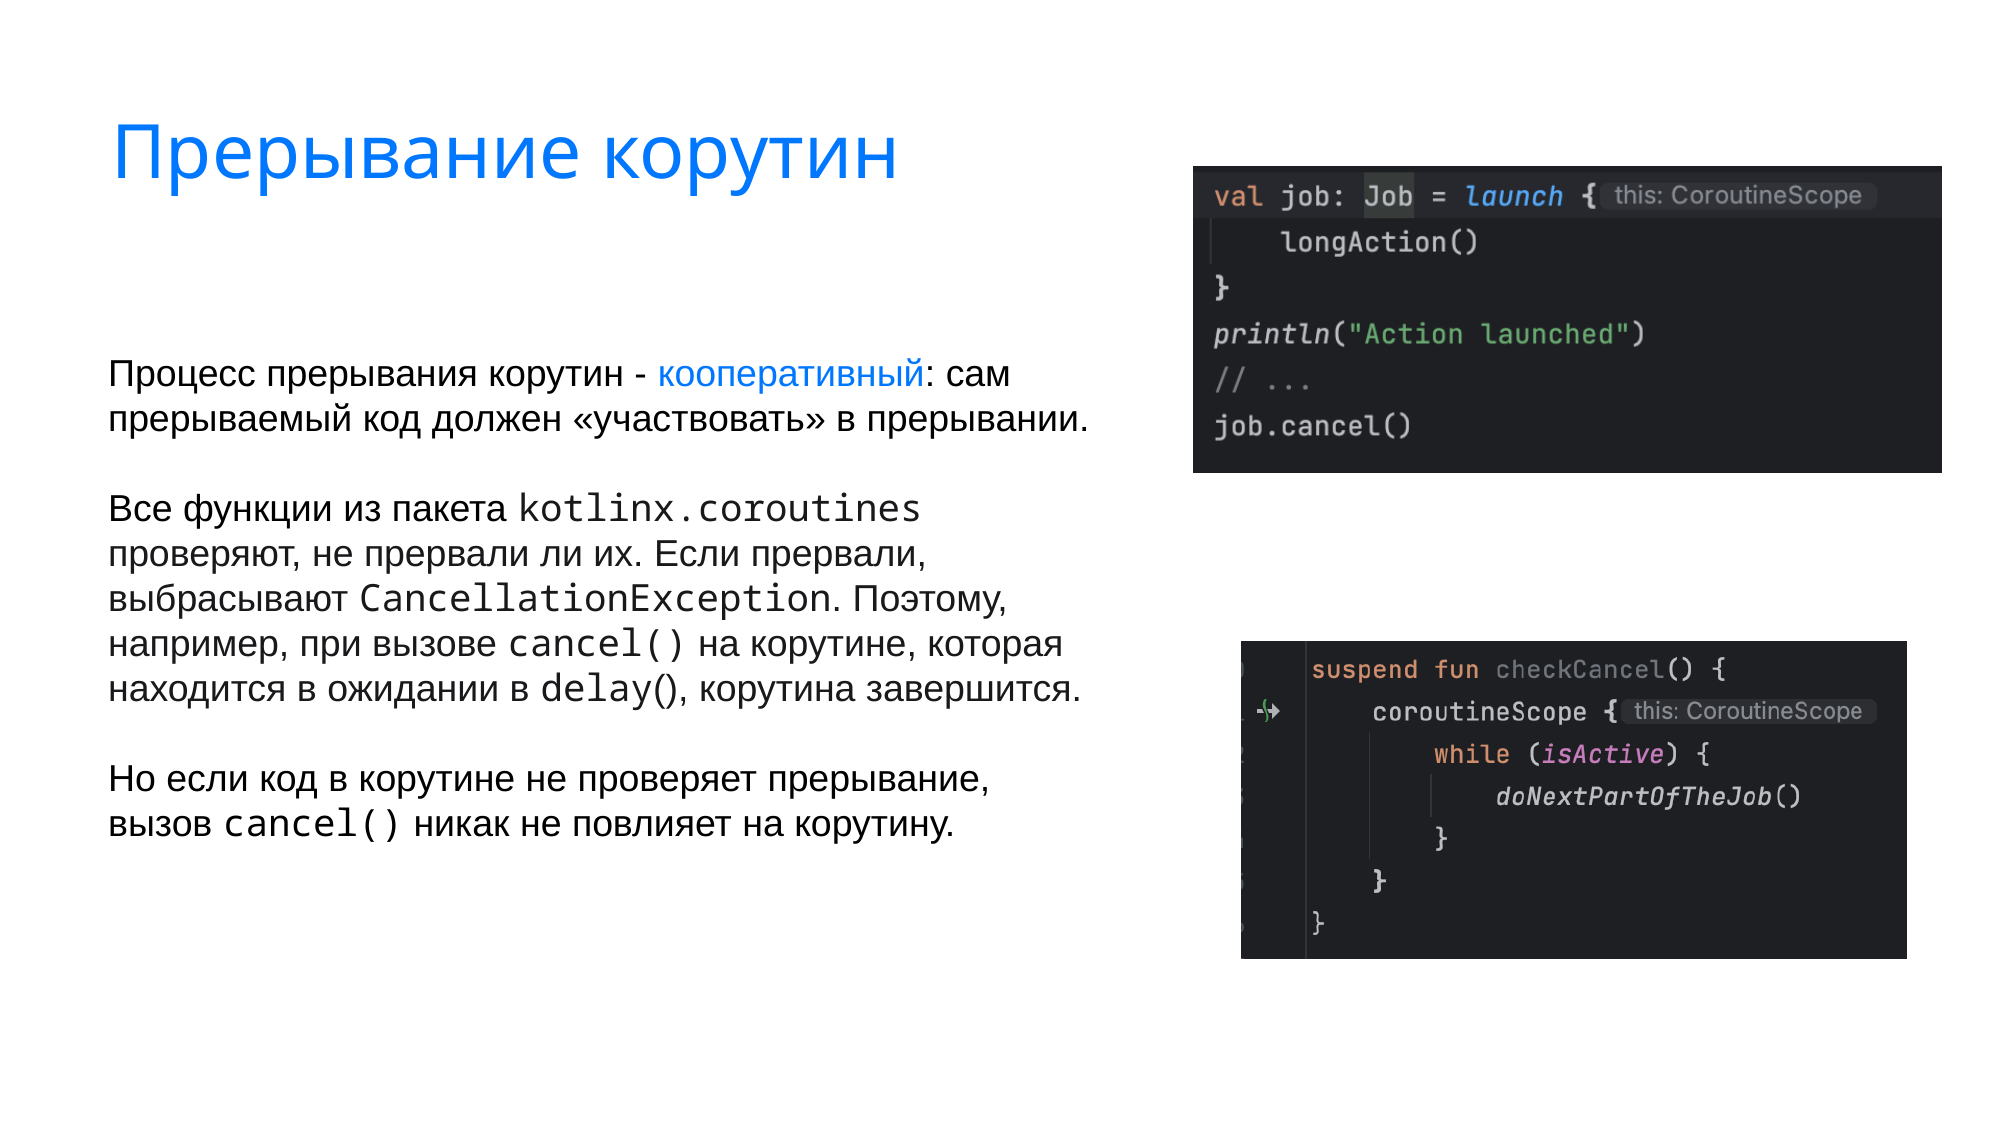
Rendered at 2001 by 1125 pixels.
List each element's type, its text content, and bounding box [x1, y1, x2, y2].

title Прерывание корутин [111, 113, 1809, 220]
picture [1241, 641, 1907, 959]
picture [1193, 166, 1942, 473]
text_box Процесс прерывания корутин - кооперативный: сам прерываемый код должен «участвовать» в прерывании. Все функции из пакета kotlinx.coroutines проверяют, не прервали ли их. Если прервали, выбрасывают CancellationException. Поэтому, например, при вызове cancel() на корутине, которая находится в ожидании в delay(), корутина завершится. Но если код в корутине не проверяет прерывание, вызов cancel() никак не повлияет на корутину. [93, 341, 1109, 852]
